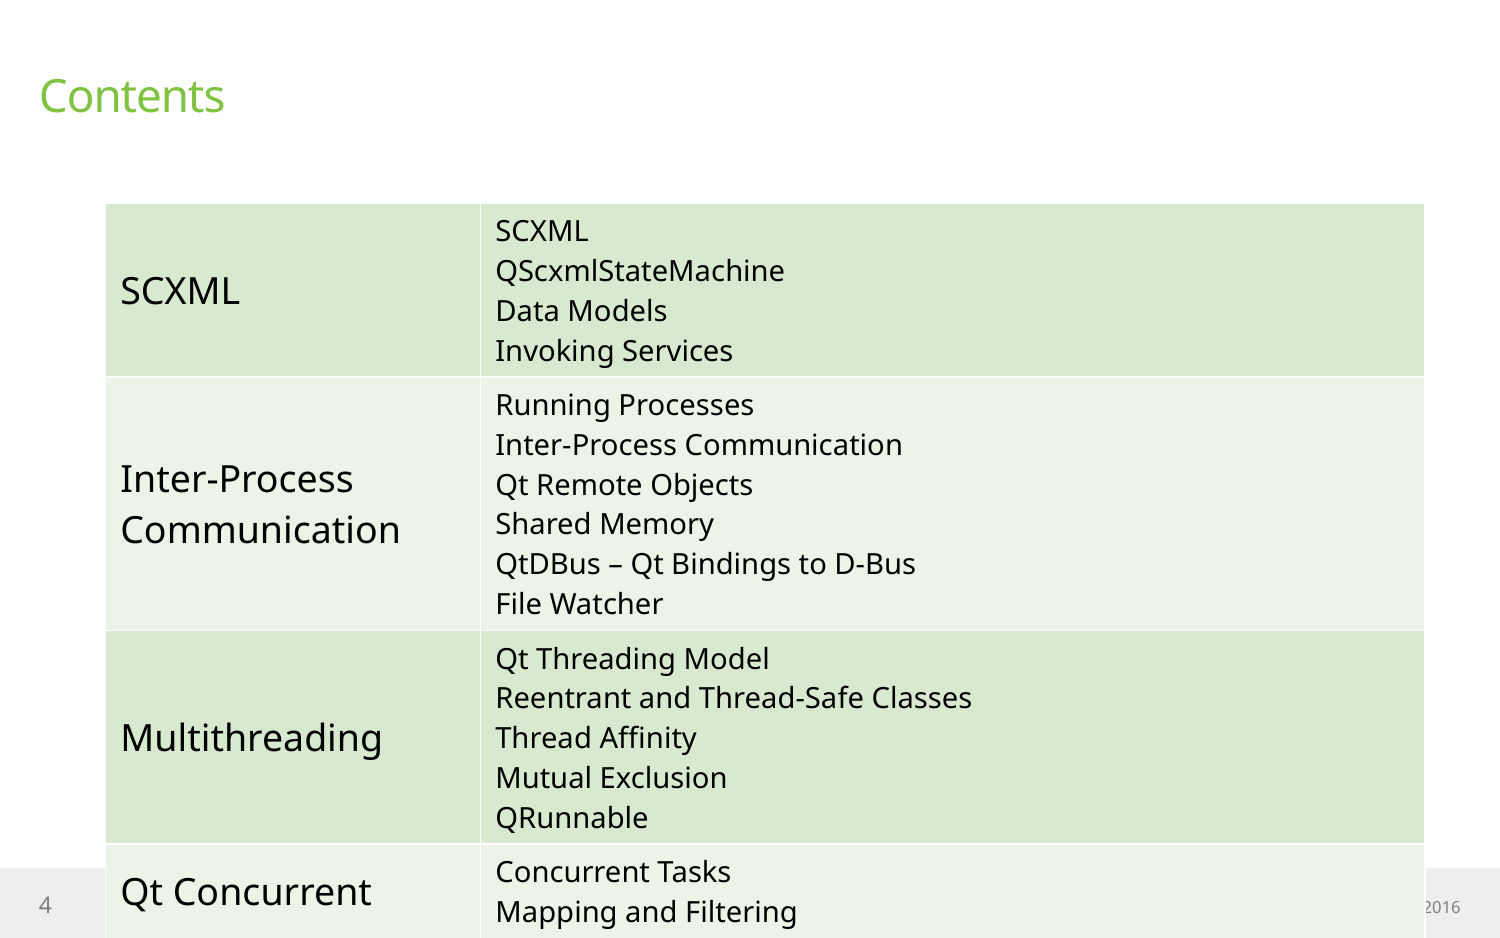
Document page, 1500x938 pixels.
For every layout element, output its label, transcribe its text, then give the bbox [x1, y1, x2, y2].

table_cell Multithreading [106, 631, 480, 843]
title Contents [39, 66, 1052, 195]
table_header SCXML QScxmlStateMachine Data Models Invoking Services [481, 204, 1424, 376]
table_header SCXML [106, 204, 480, 376]
table_cell Inter-Process Communication [106, 378, 480, 630]
footer © 2016 [1426, 896, 1461, 917]
table_cell Qt Concurrent [106, 845, 480, 938]
table_cell Qt Threading Model Reentrant and Thread-Safe Classes Thread Affinity Mutual Exclusion QRunnable [481, 631, 1424, 843]
slide_number 4 [39, 892, 105, 921]
table_cell Running Processes Inter-Process Communication Qt Remote Objects Shared Memory QtDBus – Qt Bindings to D-Bus File Watcher [481, 378, 1424, 630]
table_cell Concurrent Tasks Mapping and Filtering [481, 845, 1424, 938]
